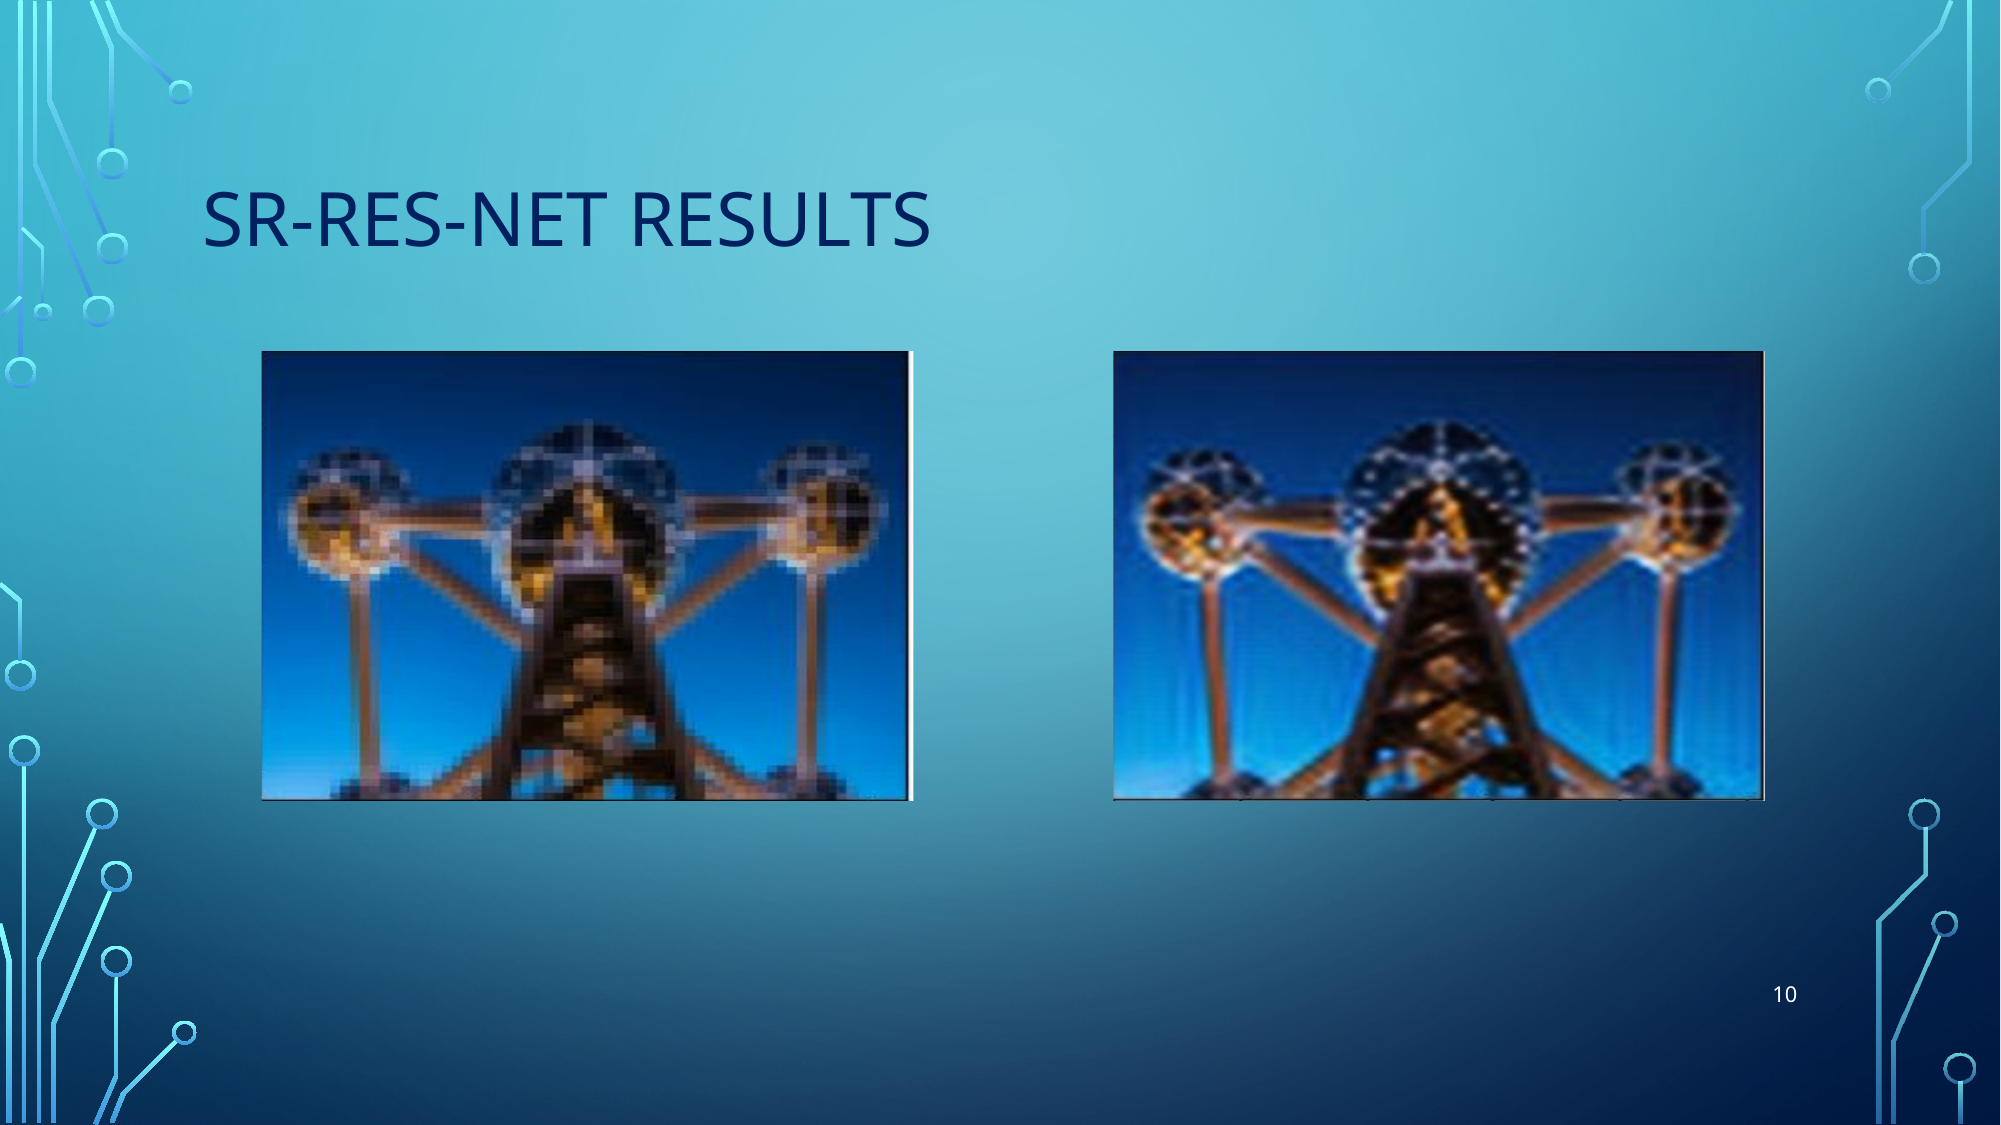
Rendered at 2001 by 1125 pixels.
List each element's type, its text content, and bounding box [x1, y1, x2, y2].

title Sr-Res-Net Results [187, 101, 1813, 344]
picture [261, 351, 914, 801]
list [1113, 351, 1766, 801]
slide_number 10 [1685, 965, 1813, 1025]
